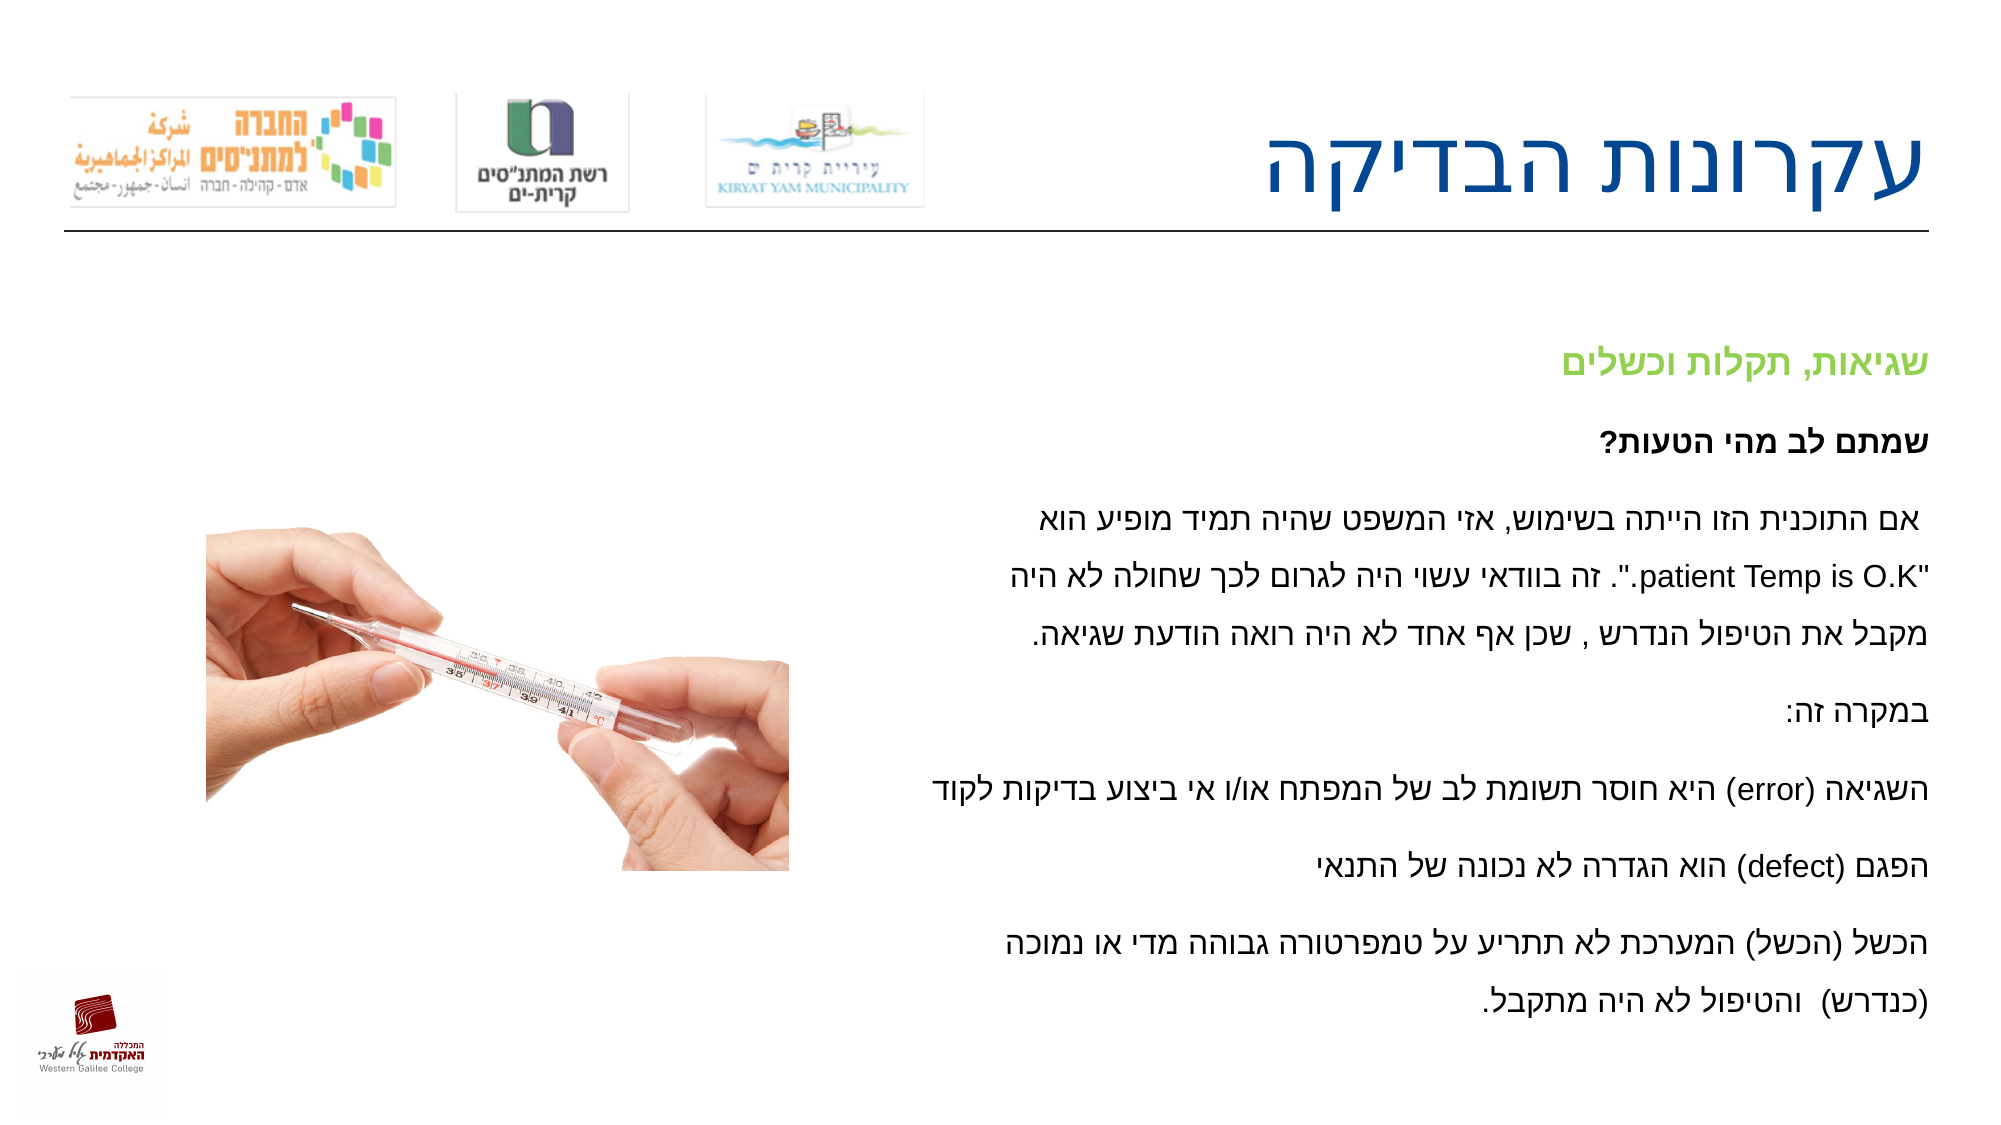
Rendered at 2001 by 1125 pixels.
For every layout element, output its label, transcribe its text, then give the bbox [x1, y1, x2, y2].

picture [18, 970, 164, 1116]
title עקרונות הבדיקה [64, 55, 1930, 221]
picture [70, 93, 925, 213]
text_box שגיאות, תקלות וכשלים שמתם לב מהי הטעות? אם התוכנית הזו הייתה בשימוש, אזי המשפט שהיה תמיד מופיע הוא "patient Temp is O.K.". זה בוודאי עשוי היה לגרום לכך שחולה לא היה מקבל את הטיפול הנדרש , שכן אף אחד לא היה רואה הודעת שגיאה. במקרה זה: השגיאה (error) היא חוסר תשומת לב של המפתח או/ו אי ביצוע בדיקות לקוד הפגם (defect) הוא הגדרה לא נכונה של התנאי הכשל (הכשל) המערכת לא תתריע על טמפרטורה גבוהה מדי או נמוכה (כנדרש) והטיפול לא היה מתקבל. [924, 309, 1930, 1043]
picture [205, 482, 789, 871]
